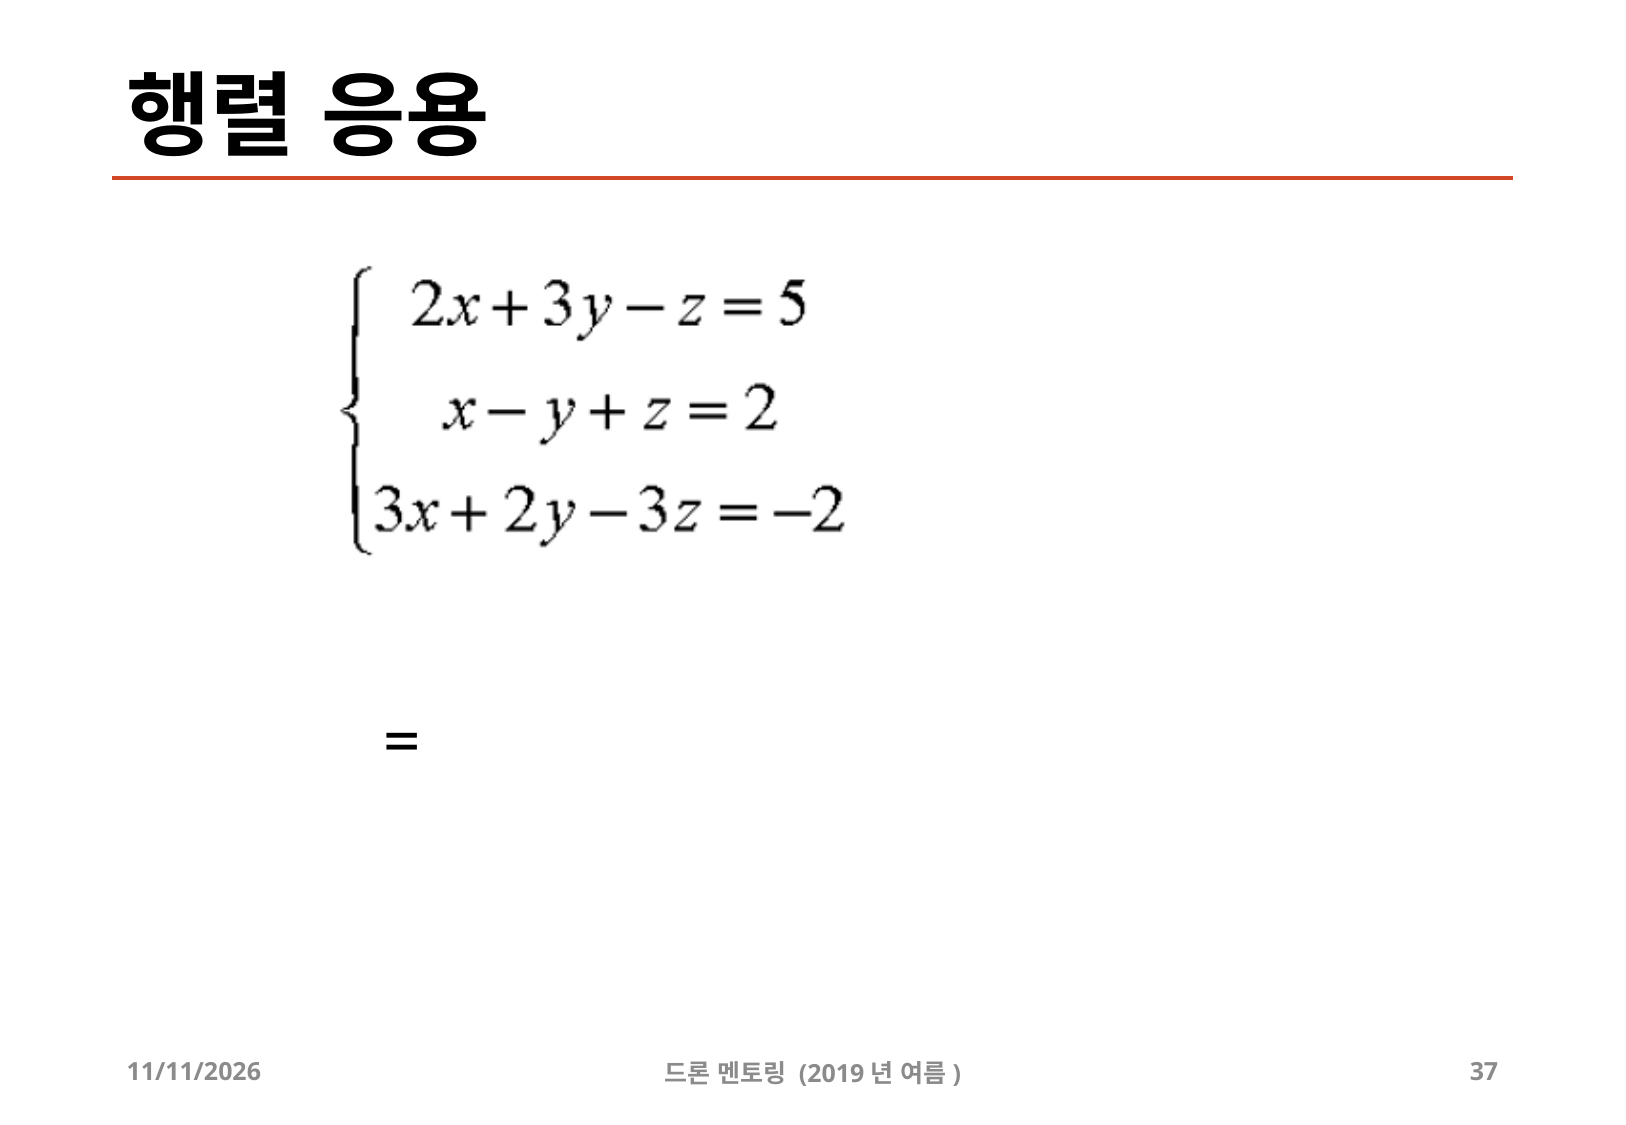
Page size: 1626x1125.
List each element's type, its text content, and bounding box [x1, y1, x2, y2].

slide_number 37 [1433, 1042, 1514, 1103]
footer 드론 멘토링 (2019년 여름) [538, 1042, 1087, 1103]
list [316, 240, 881, 580]
title 행렬 응용 [111, 59, 1514, 179]
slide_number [111, 1042, 303, 1103]
